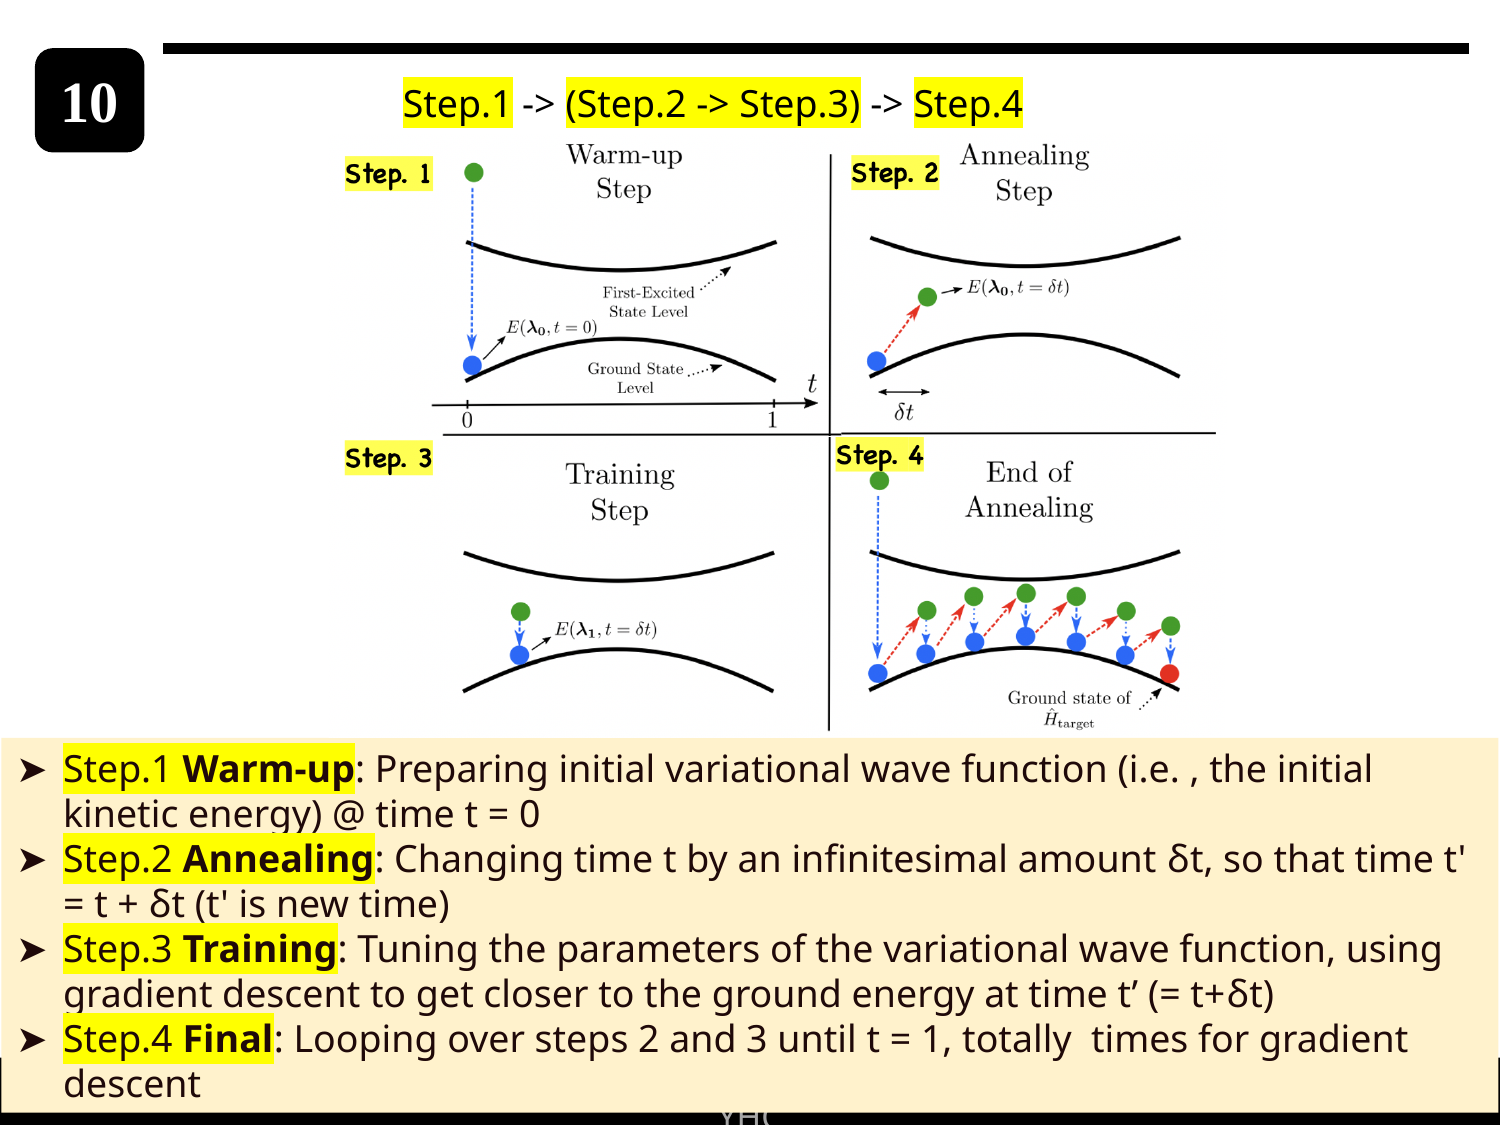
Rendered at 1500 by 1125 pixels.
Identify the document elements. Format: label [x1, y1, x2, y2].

picture [827, 437, 1225, 736]
picture [328, 439, 821, 738]
picture [328, 133, 1227, 436]
